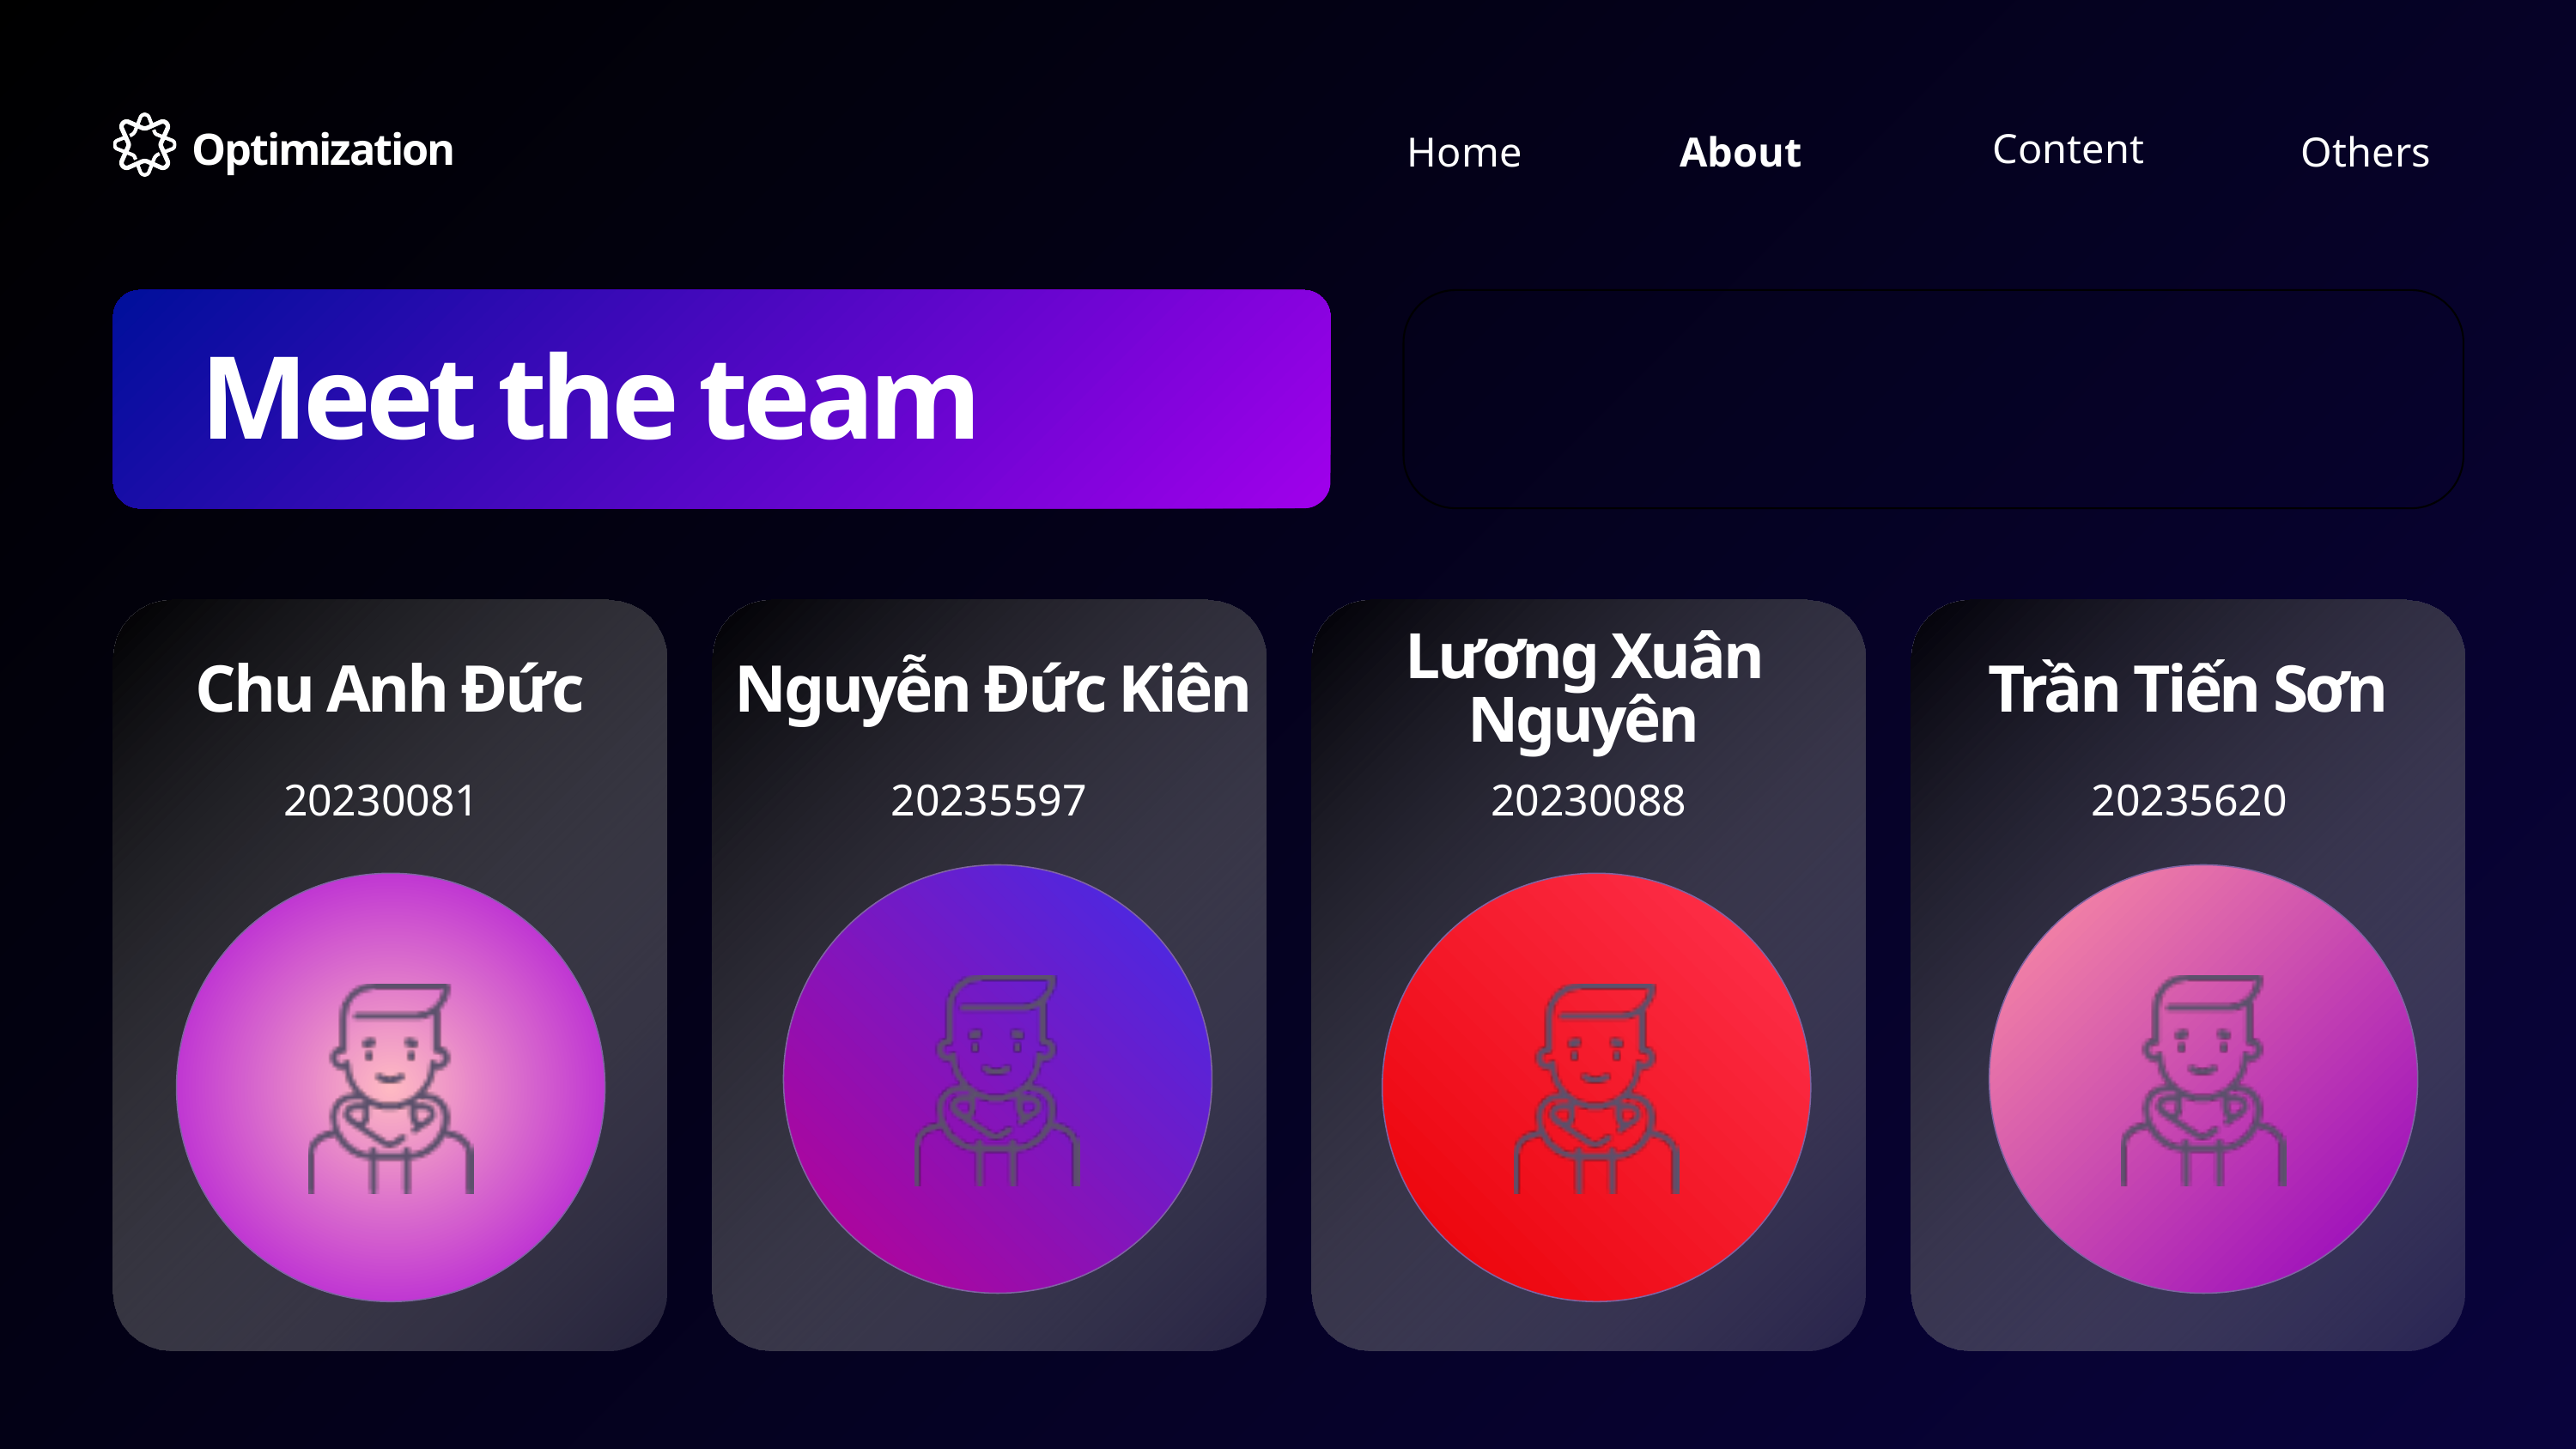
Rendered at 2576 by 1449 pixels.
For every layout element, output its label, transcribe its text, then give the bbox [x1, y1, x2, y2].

text_box Optimization [191, 113, 571, 174]
text_box About [1607, 118, 1876, 176]
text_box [1403, 289, 2464, 509]
picture [2120, 975, 2287, 1186]
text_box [1911, 599, 2465, 1351]
text_box [112, 112, 177, 177]
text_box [112, 599, 667, 1351]
text_box Others [2117, 118, 2432, 175]
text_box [1311, 599, 1866, 1351]
picture [307, 983, 474, 1195]
picture [1514, 983, 1680, 1195]
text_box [112, 289, 1331, 509]
text_box 20230081 [104, 764, 108, 825]
picture [914, 975, 1081, 1186]
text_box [712, 599, 1267, 1351]
text_box Home [1287, 118, 1522, 175]
text_box Content [1933, 115, 2204, 173]
